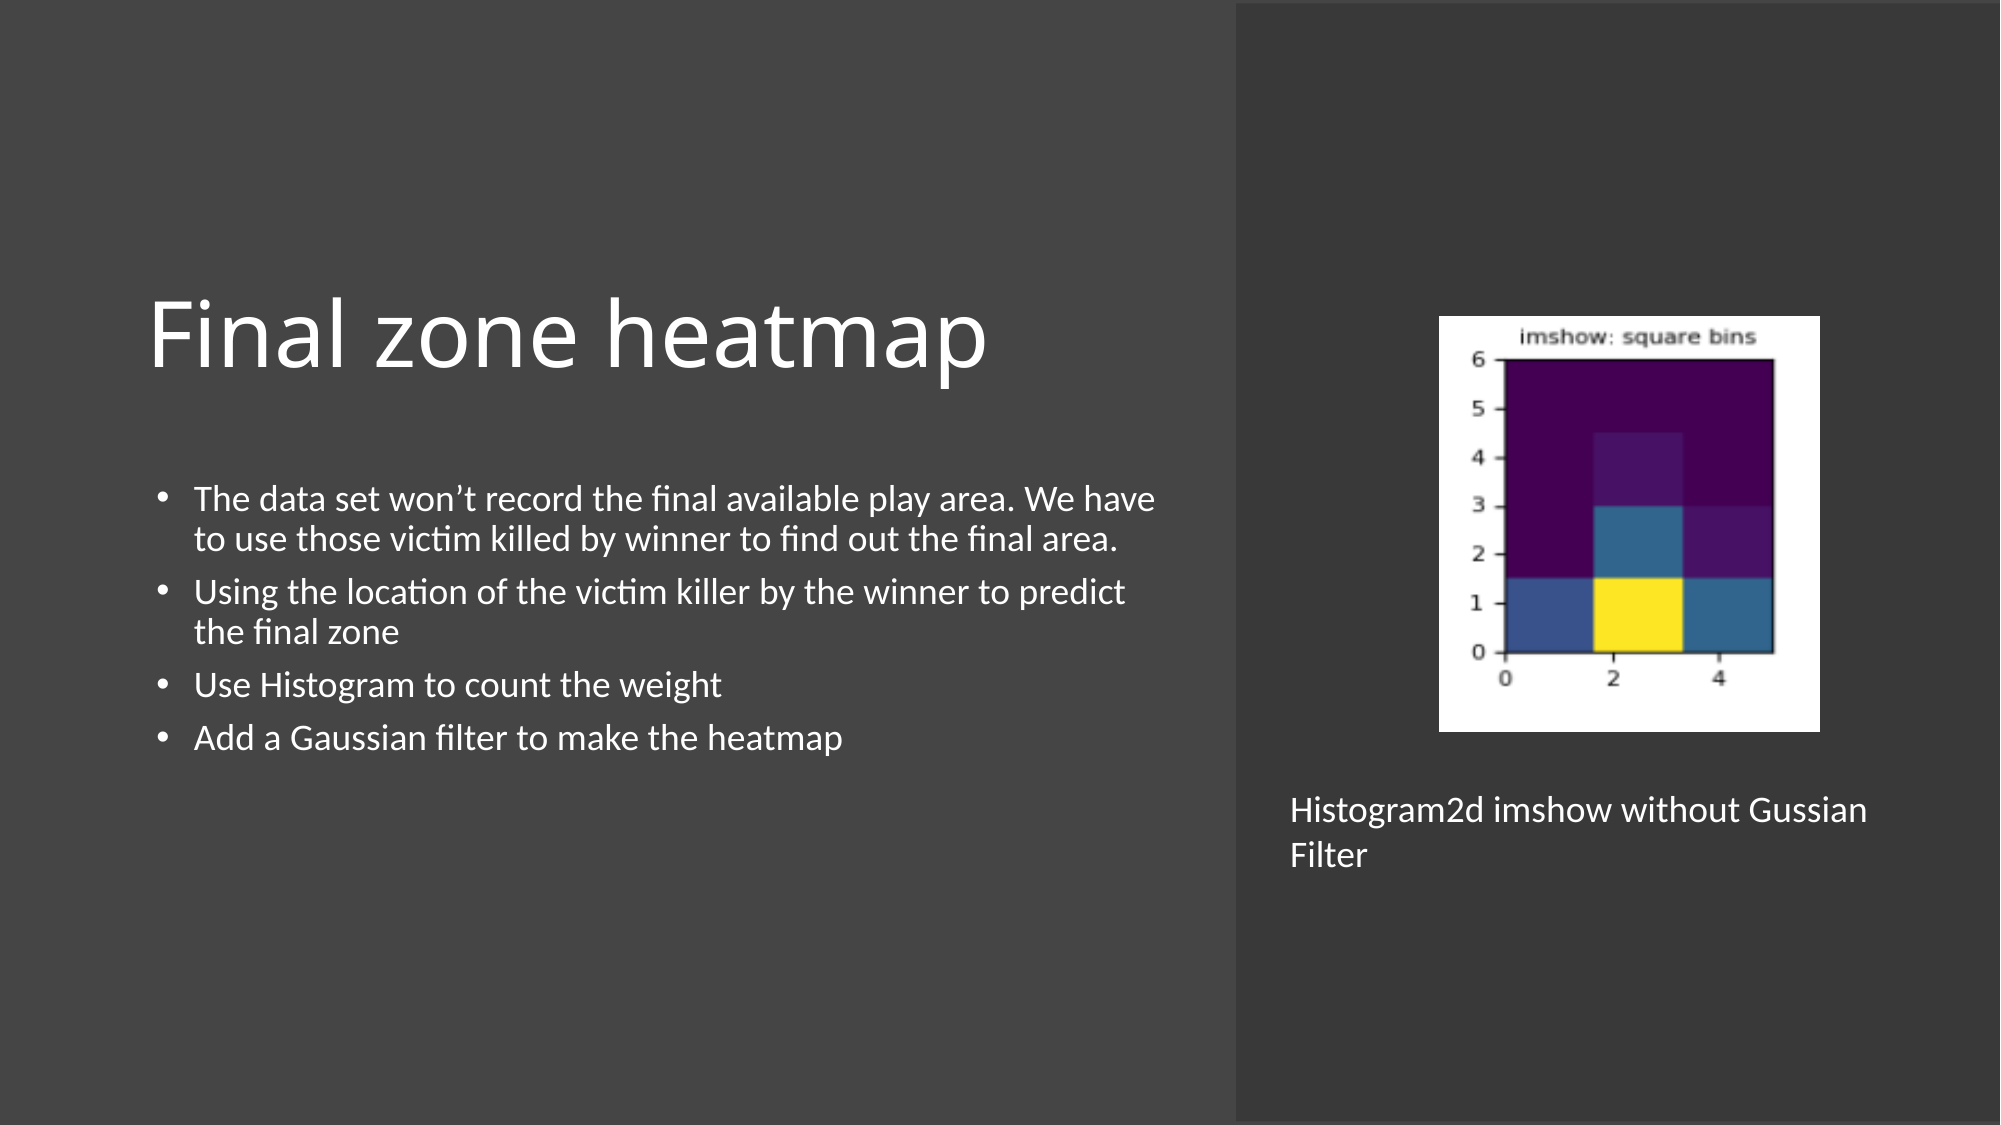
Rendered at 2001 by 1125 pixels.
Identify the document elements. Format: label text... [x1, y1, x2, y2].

picture [1439, 316, 1820, 733]
text_box The data set won’t record the final available play area. We have to use those victim killed by winner to find out the final area. Using the location of the victim killer by the winner to predict the final zone Use Histogram to count the weight Add a Gaussian filter to make the heatmap [132, 471, 1180, 993]
text_box [1235, 2, 2000, 1122]
title Final zone heatmap [131, 229, 1180, 447]
text_box Histogram2d imshow without Gussian Filter [1275, 777, 1943, 883]
